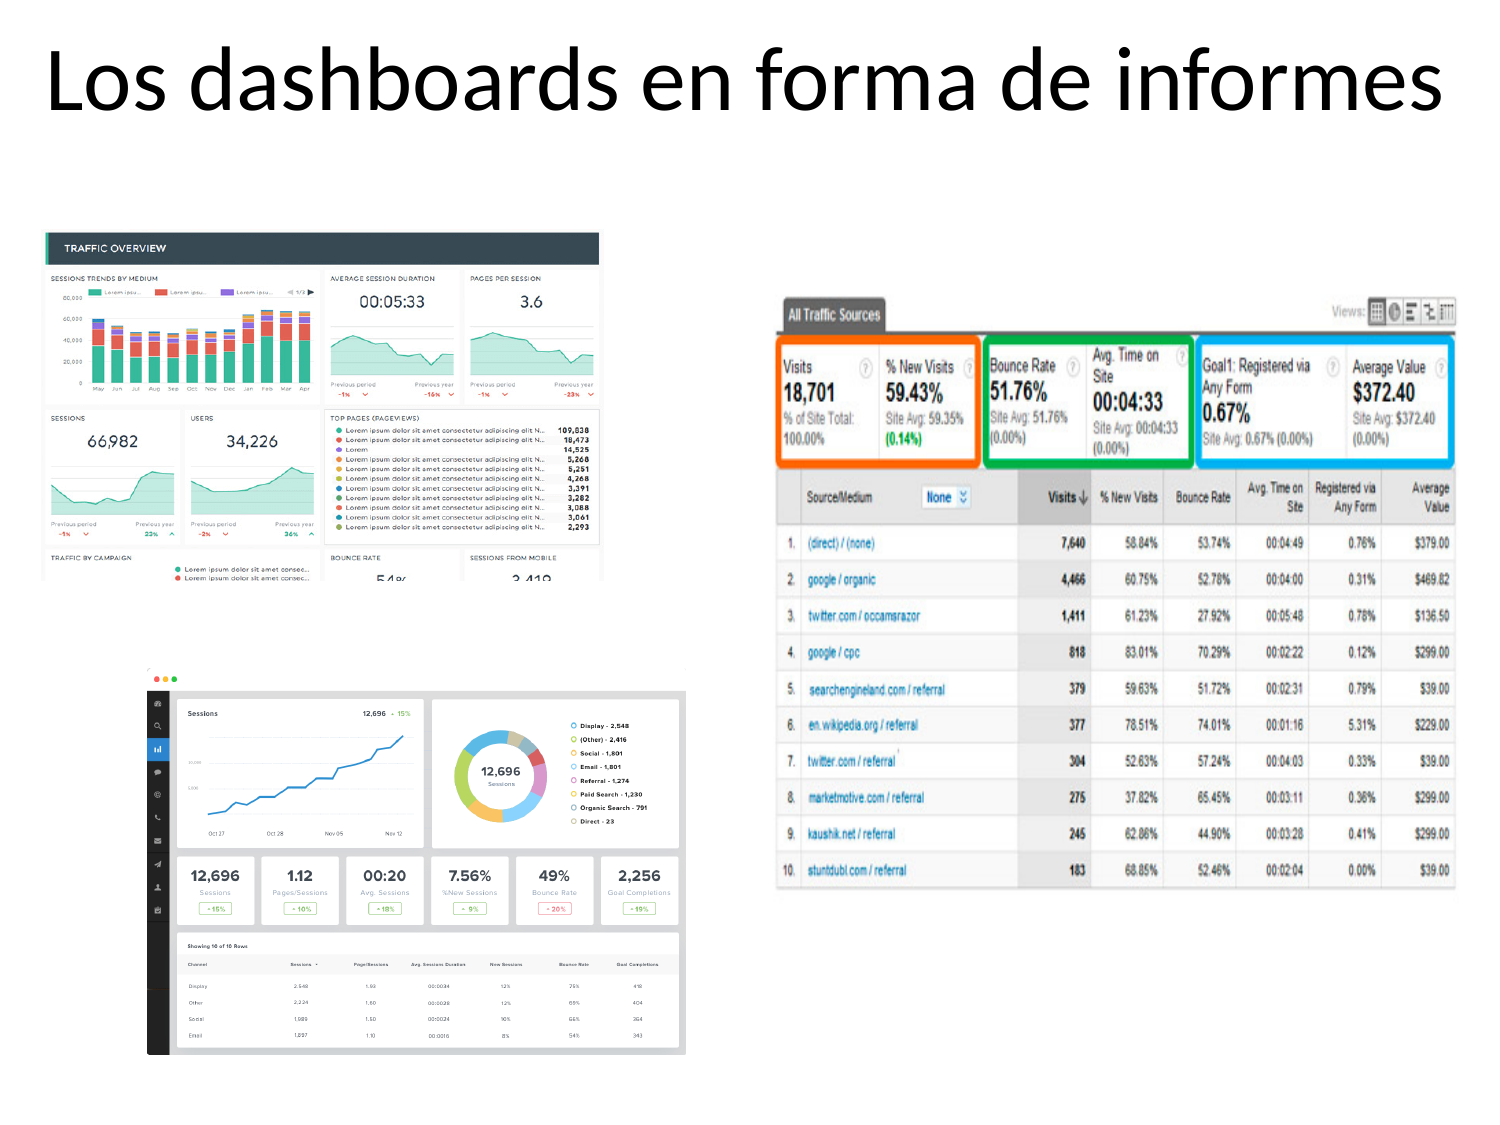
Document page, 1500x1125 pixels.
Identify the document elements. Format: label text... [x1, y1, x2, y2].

title Los dashboards en forma de informes [4, 0, 1487, 149]
picture [773, 278, 1459, 906]
picture [41, 229, 604, 582]
picture [147, 668, 686, 1055]
